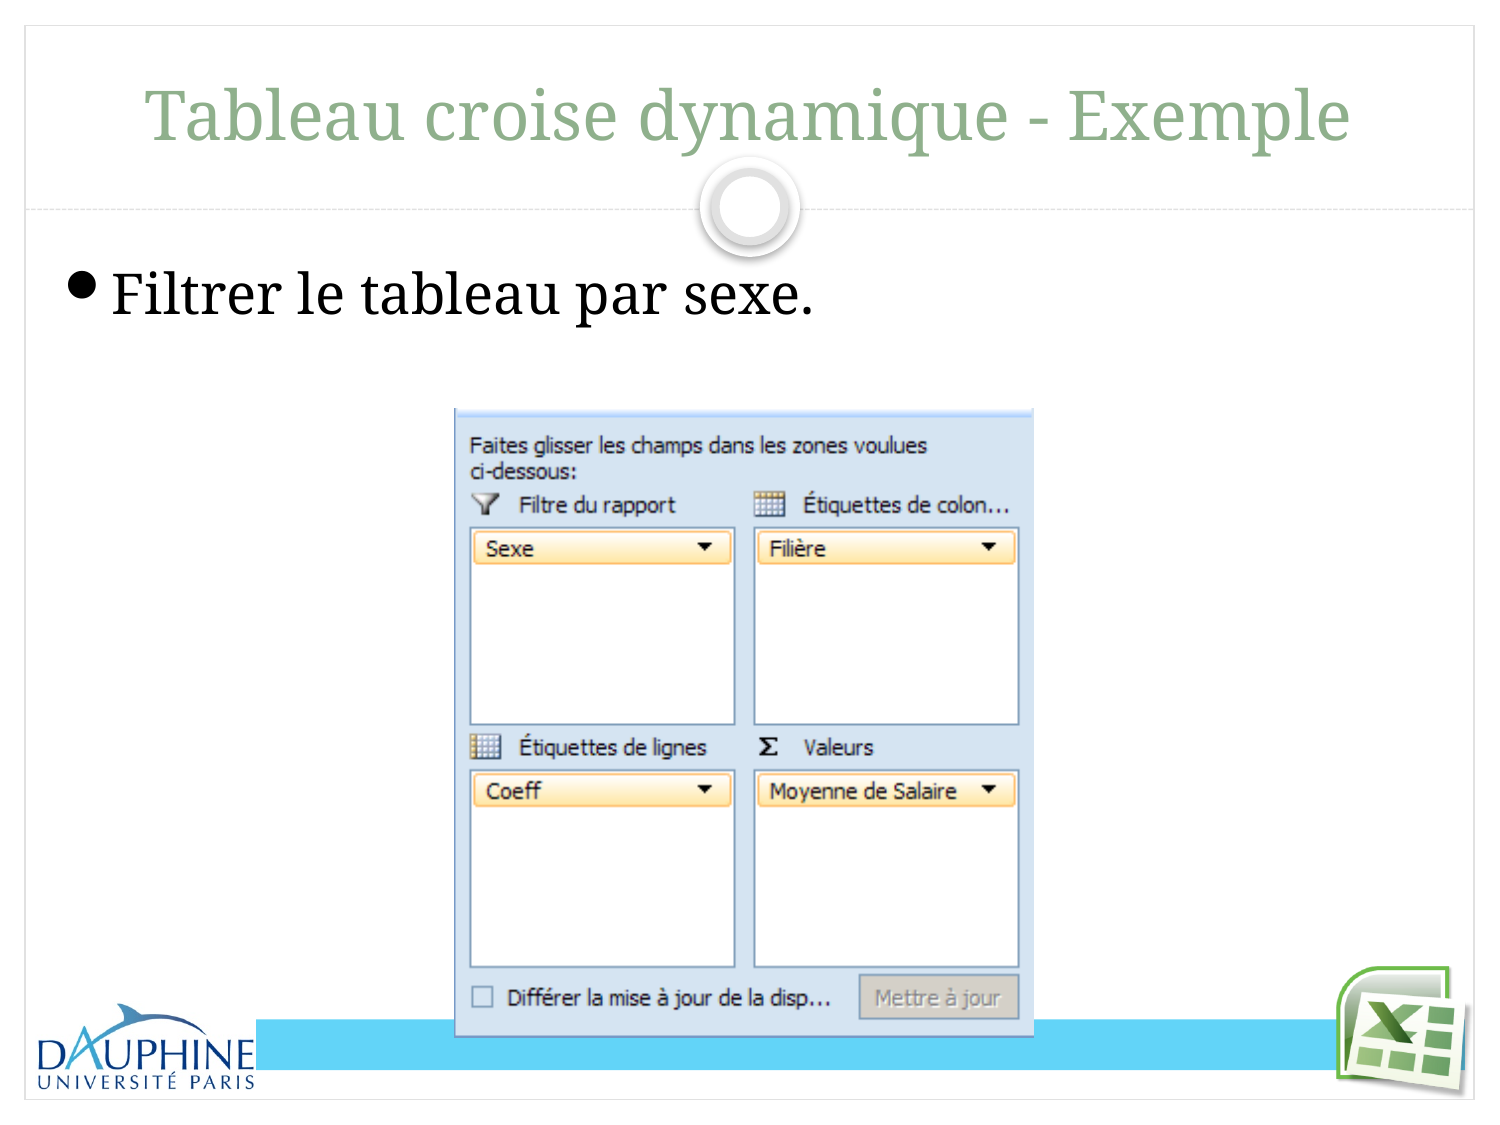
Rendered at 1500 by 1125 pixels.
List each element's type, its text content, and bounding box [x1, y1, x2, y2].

picture [454, 408, 1034, 1038]
picture [35, 1001, 256, 1090]
picture [1324, 949, 1477, 1102]
title Tableau croise dynamique - Exemple [49, 37, 1450, 162]
list Filtrer le tableau par sexe. [49, 250, 1445, 1001]
